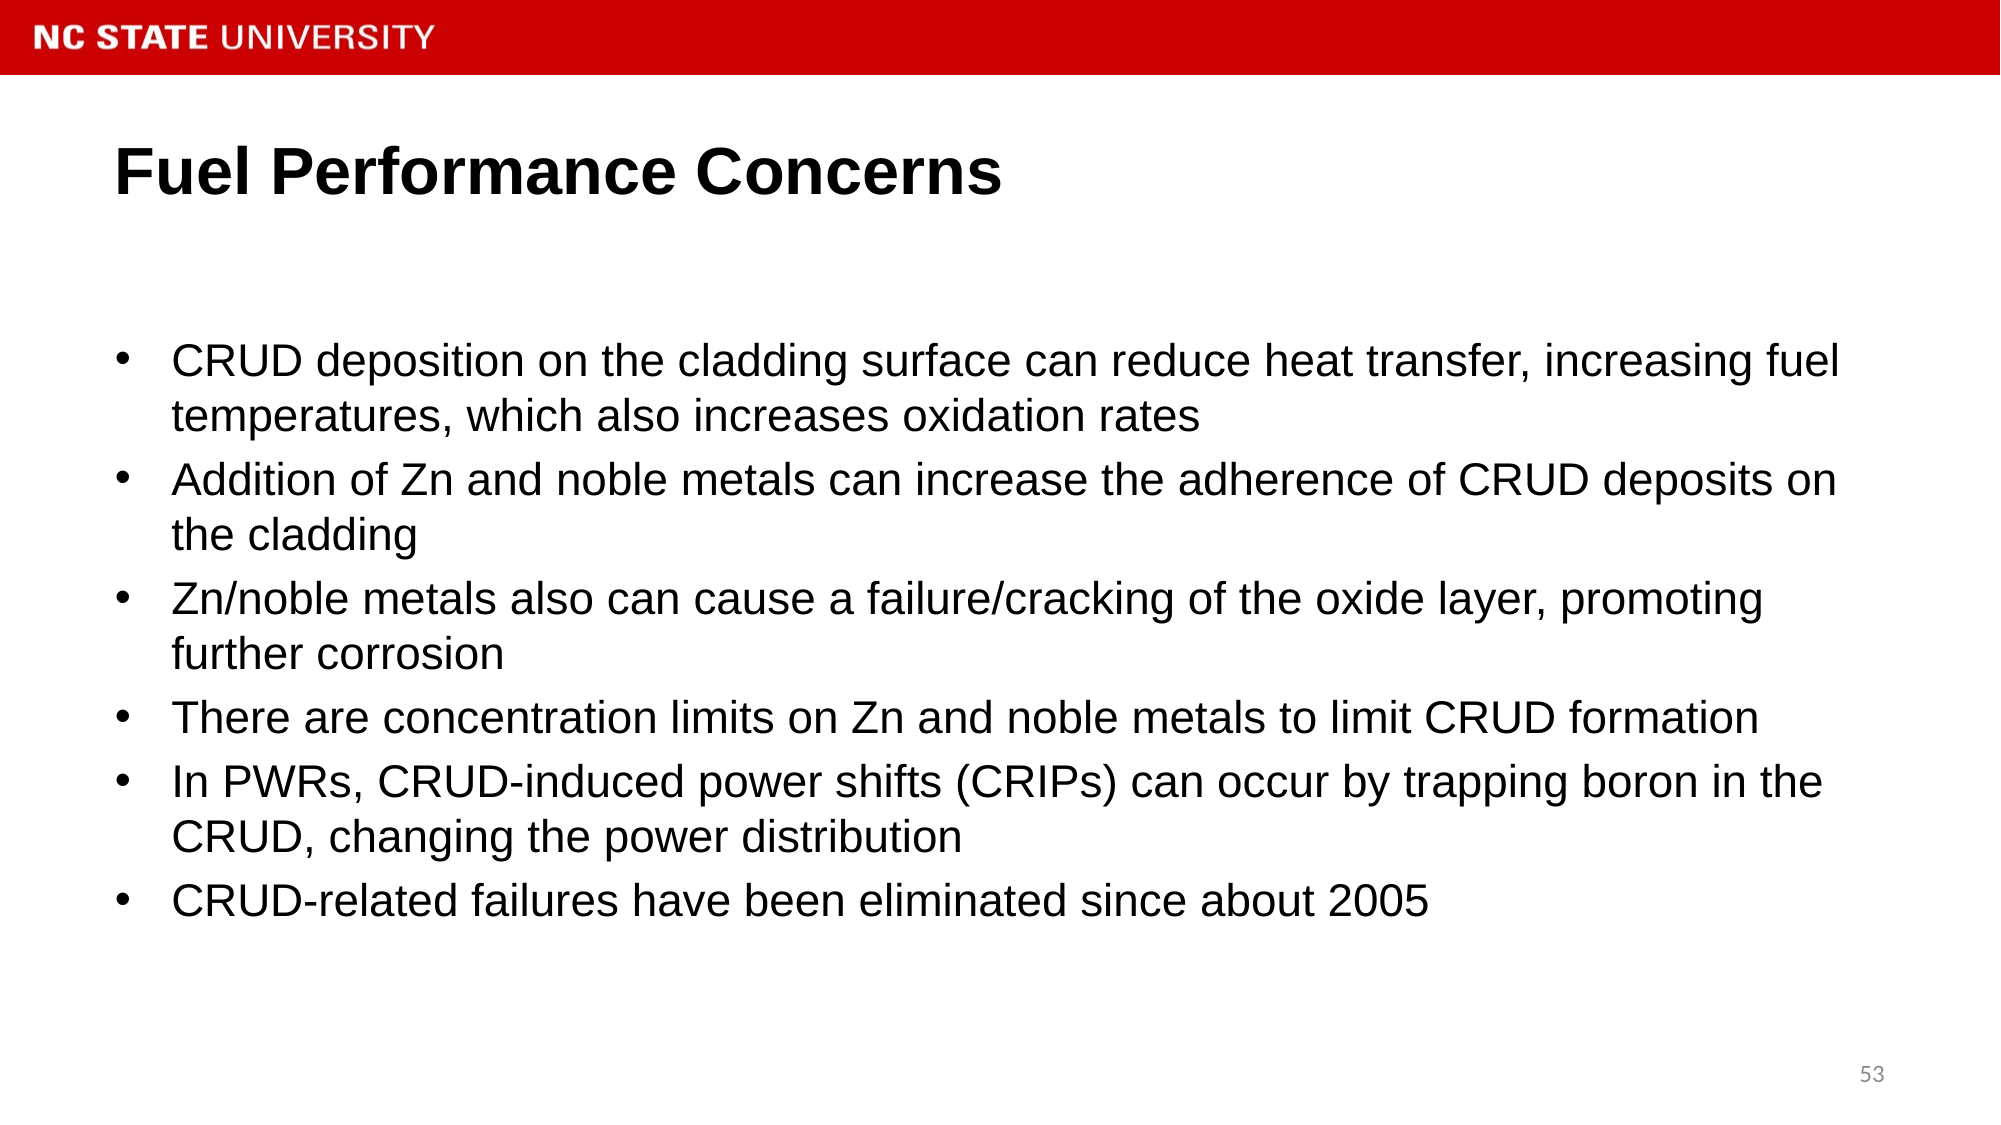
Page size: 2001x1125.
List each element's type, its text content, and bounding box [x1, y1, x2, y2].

list CRUD deposition on the cladding surface can reduce heat transfer, increasing fuel temperatures, which also increases oxidation rates Addition of Zn and noble metals can increase the adherence of CRUD deposits on the cladding Zn/noble metals also can cause a failure/cracking of the oxide layer, promoting further corrosion There are concentration limits on Zn and noble metals to limit CRUD formation In PWRs, CRUD-induced power shifts (CRIPs) can occur by trapping boron in the CRUD, changing the power distribution CRUD-related failures have been eliminated since about 2005 [99, 322, 1900, 1005]
picture [0, 0, 2000, 75]
slide_number 53 [1433, 1042, 1900, 1103]
title Fuel Performance Concerns [99, 79, 1900, 256]
